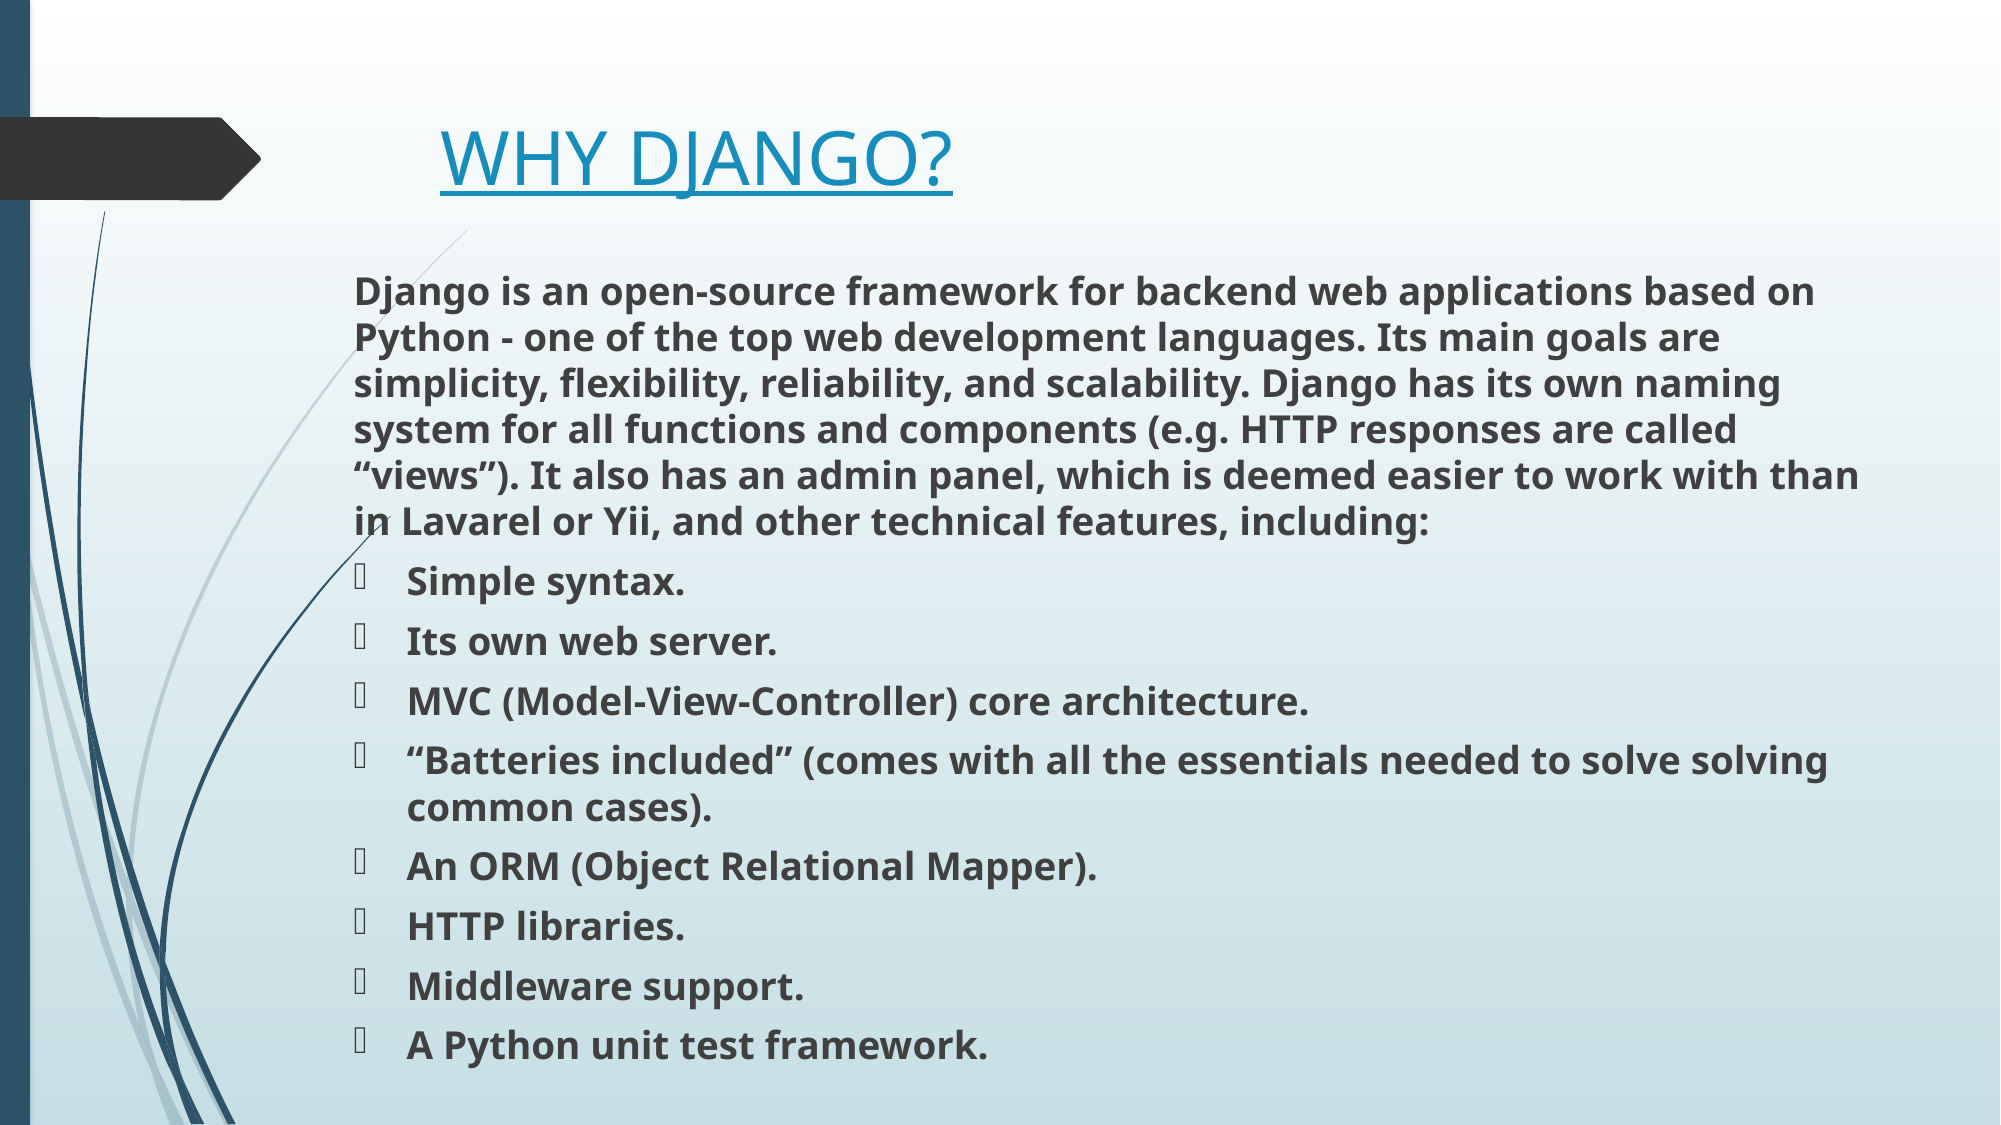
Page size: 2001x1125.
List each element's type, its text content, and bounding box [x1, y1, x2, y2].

title WHY DJANGO? [425, 102, 1888, 313]
list Django is an open-source framework for backend web applications based on Python - one of the top web development languages. Its main goals are simplicity, flexibility, reliability, and scalability. Django has its own naming system for all functions and components (e.g. HTTP responses are called “views”). It also has an admin panel, which is deemed easier to work with than in Lavarel or Yii, and other technical features, including: Simple syntax. Its own web server. MVC (Model-View-Controller) core architecture. “Batteries included” (comes with all the essentials needed to solve solving common cases). An ORM (Object Relational Mapper). HTTP libraries. Middleware support. A Python unit test framework. [338, 259, 1876, 1088]
